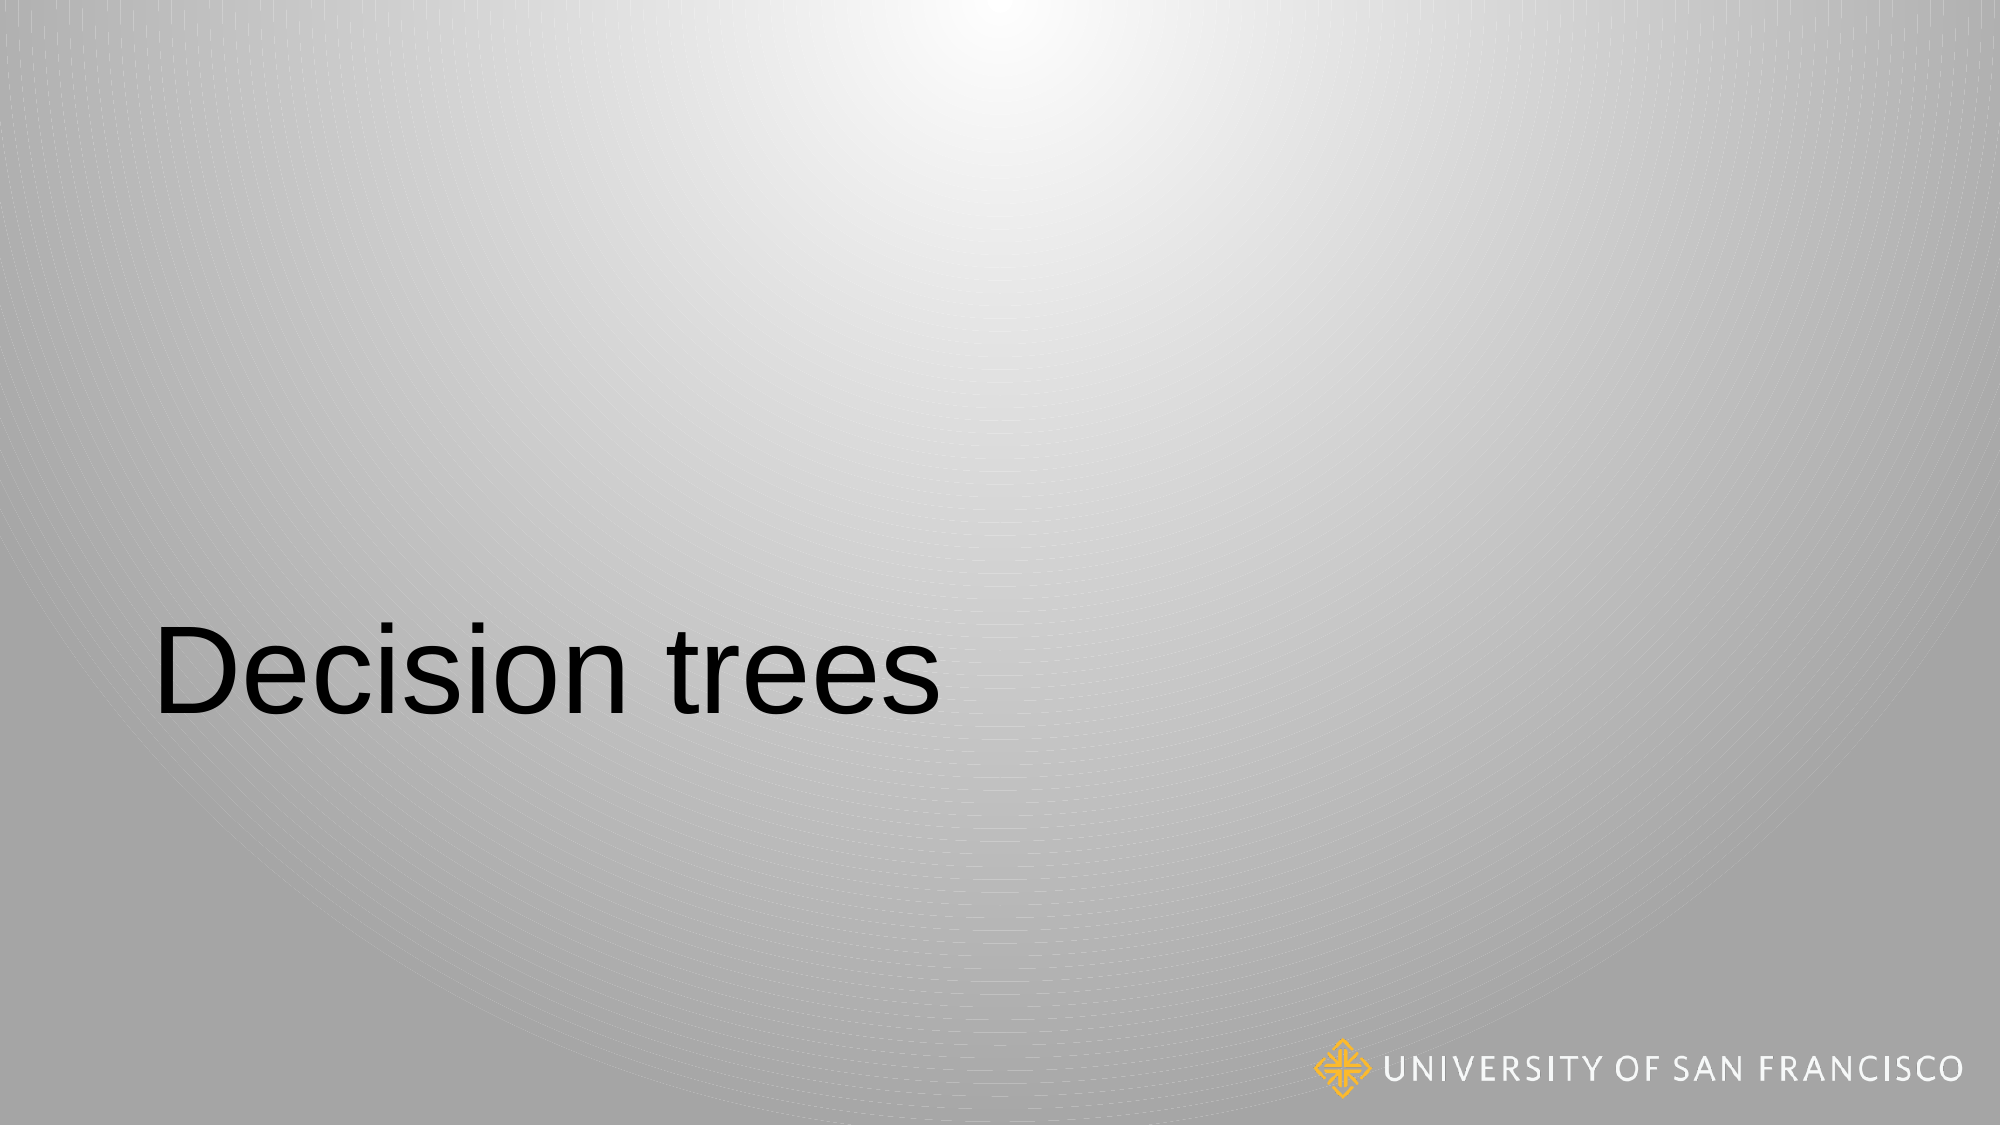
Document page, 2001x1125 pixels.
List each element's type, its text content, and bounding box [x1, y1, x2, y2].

title Decision trees [136, 280, 1862, 749]
